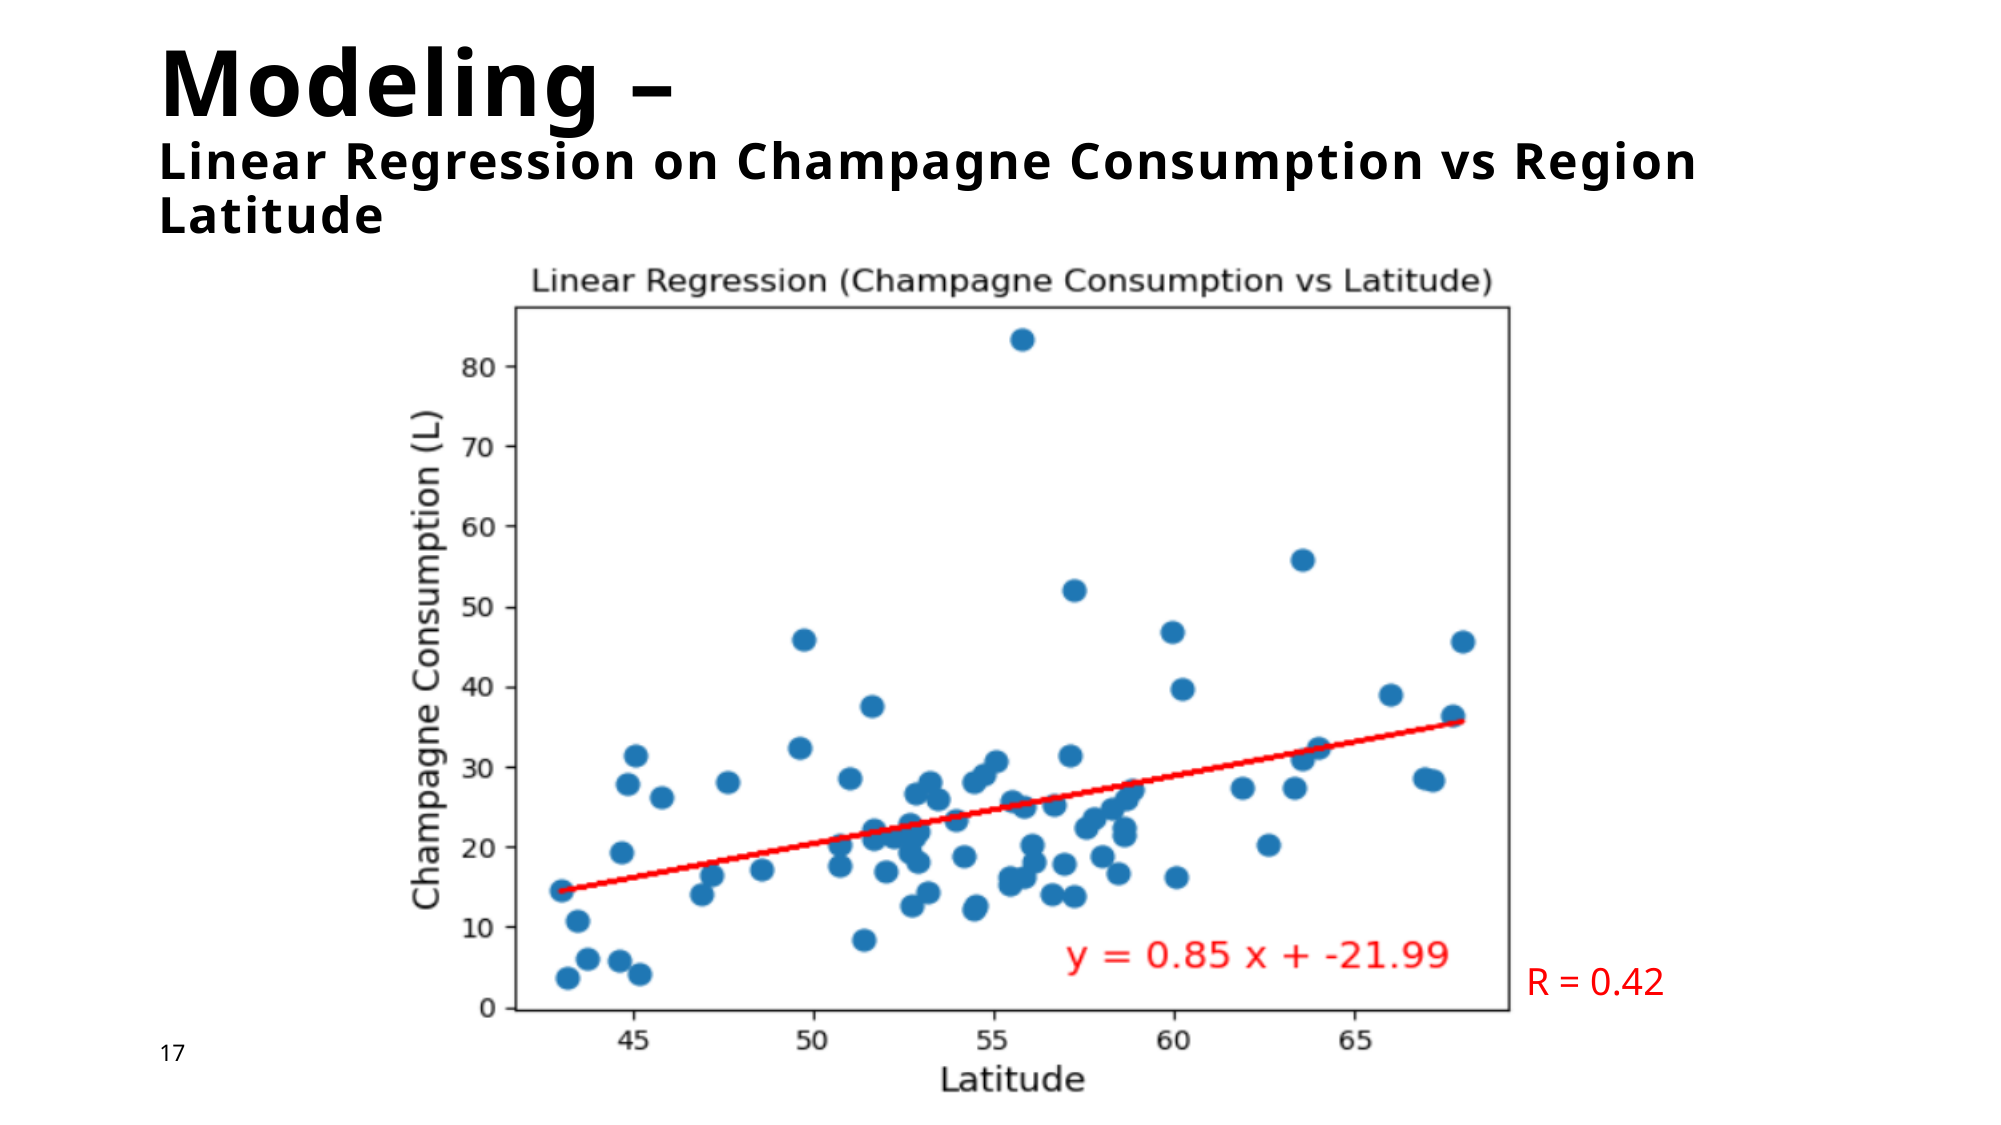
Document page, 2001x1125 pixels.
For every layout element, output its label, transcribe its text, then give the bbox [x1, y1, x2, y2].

title Modeling – Linear Regression on Champagne Consumption vs Region Latitude [158, 144, 1796, 245]
slide_number 17 [159, 1038, 246, 1080]
text_box R = 0.42 [1599, 950, 1772, 1011]
picture [401, 262, 1599, 1106]
